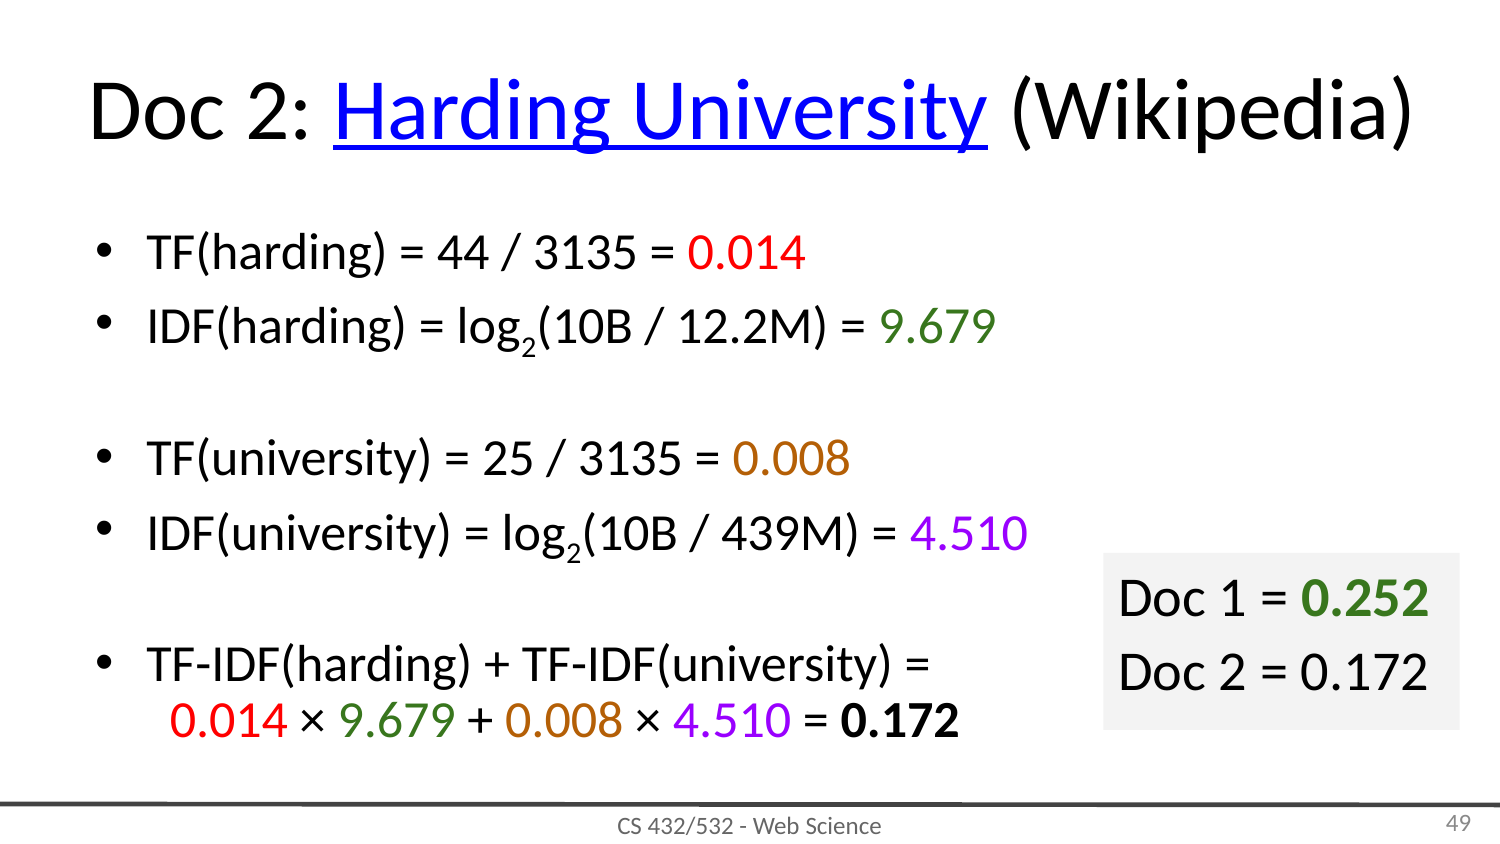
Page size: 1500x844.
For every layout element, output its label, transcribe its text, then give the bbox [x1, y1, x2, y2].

text_box Doc 1 = 0.252 Doc 2 = 0.172 [1103, 552, 1460, 730]
list TF(harding) = 44 / 3135 = 0.014 IDF(harding) = log2(10B / 12.2M) = 9.679 TF(university) = 25 / 3135 = 0.008 IDF(university) = log2(10B / 439M) = 4.510 TF-IDF(harding) + TF-IDF(university) = 0.014 × 9.679 + 0.008 × 4.510 = 0.172 [75, 216, 1104, 774]
slide_number ‹#› [1136, 798, 1487, 844]
title Doc 2: Harding University (Wikipedia) [17, 33, 1488, 175]
